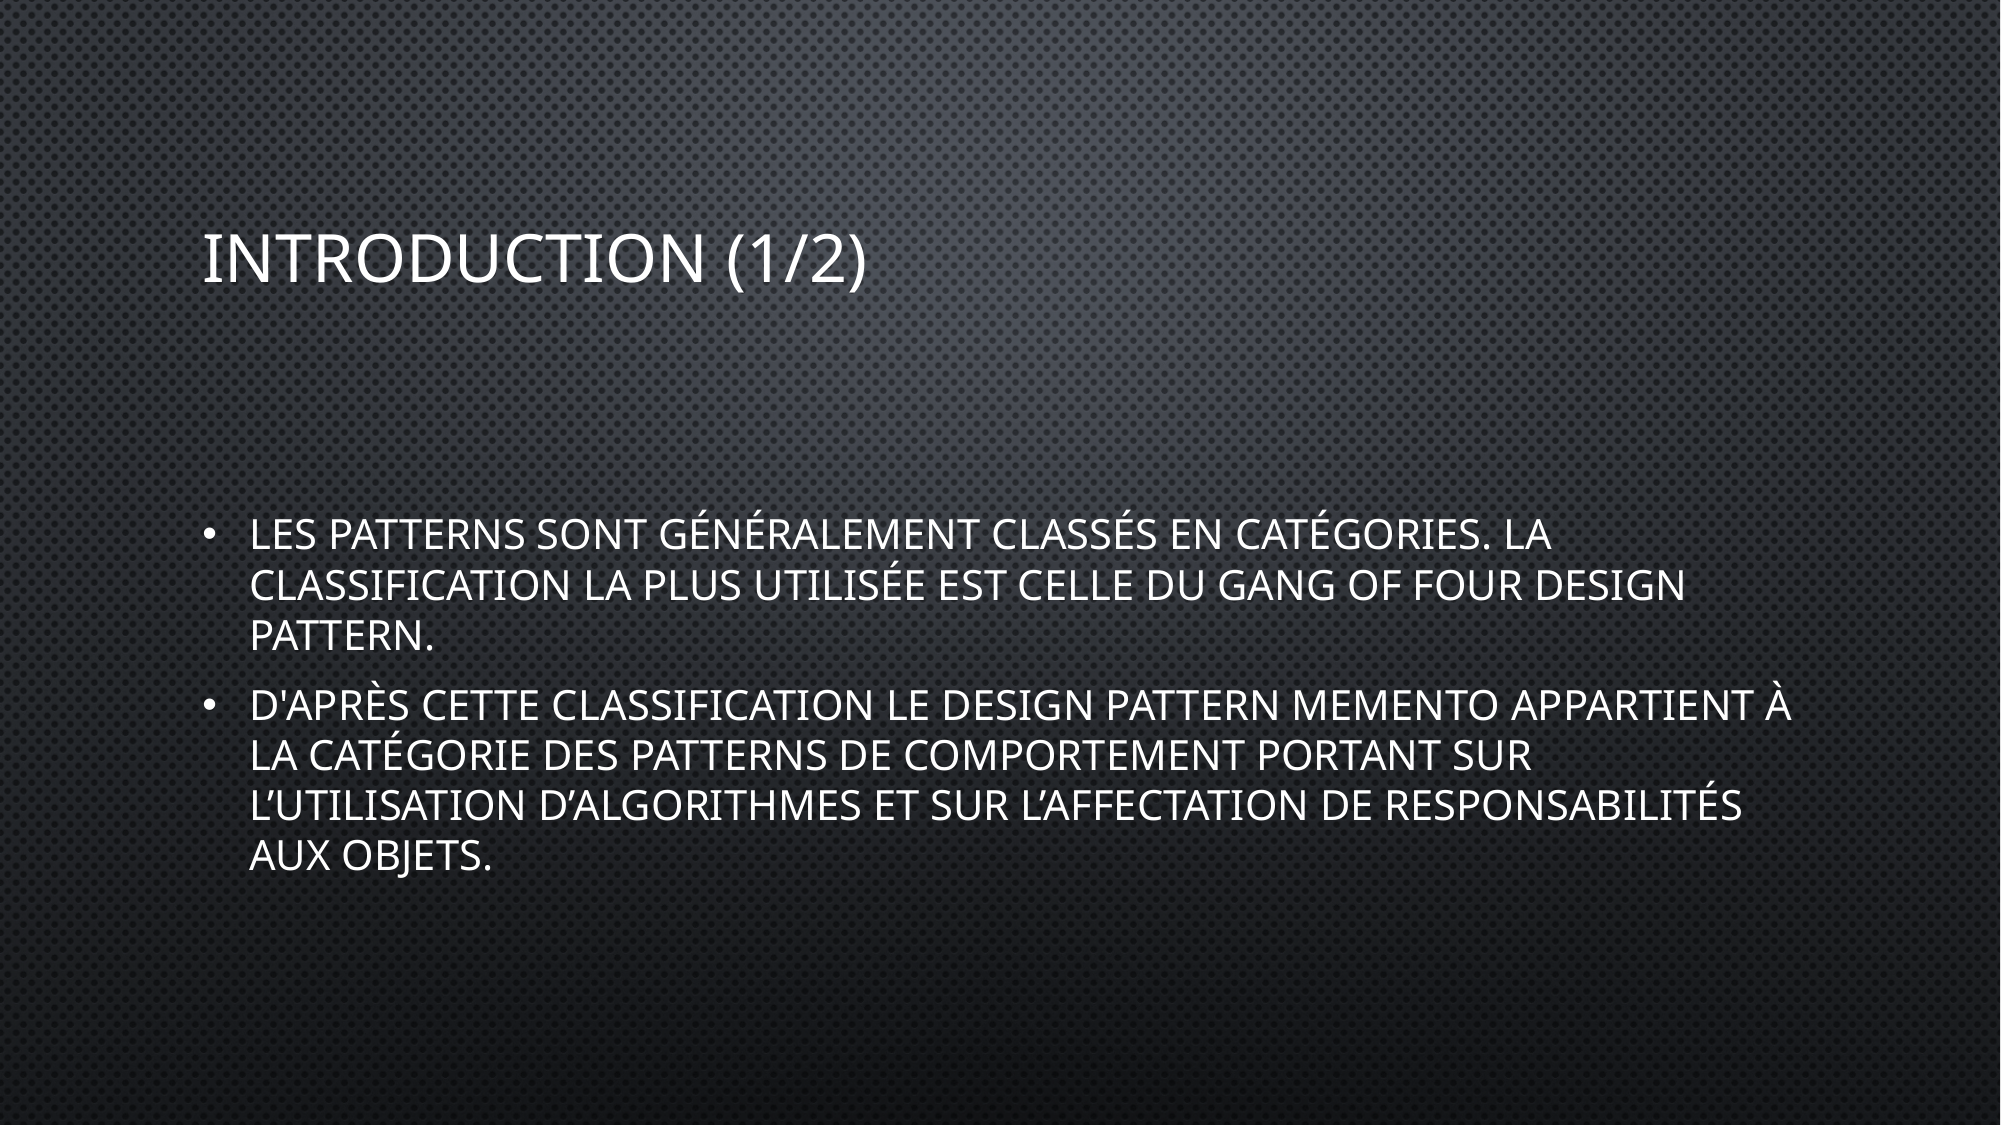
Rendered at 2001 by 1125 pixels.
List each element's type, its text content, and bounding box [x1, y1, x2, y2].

list Les patterns sont généralement classés en catégories. La classification la plus utilisée est celle du Gang of Four Design Pattern. D'après cette classification le design pattern Memento appartient à la catégorie des patterns de comportement portant sur l’utilisation d’algorithmes et sur l’affectation de responsabilités aux objets. [187, 437, 1813, 950]
title Introduction (1/2) [187, 99, 1813, 413]
